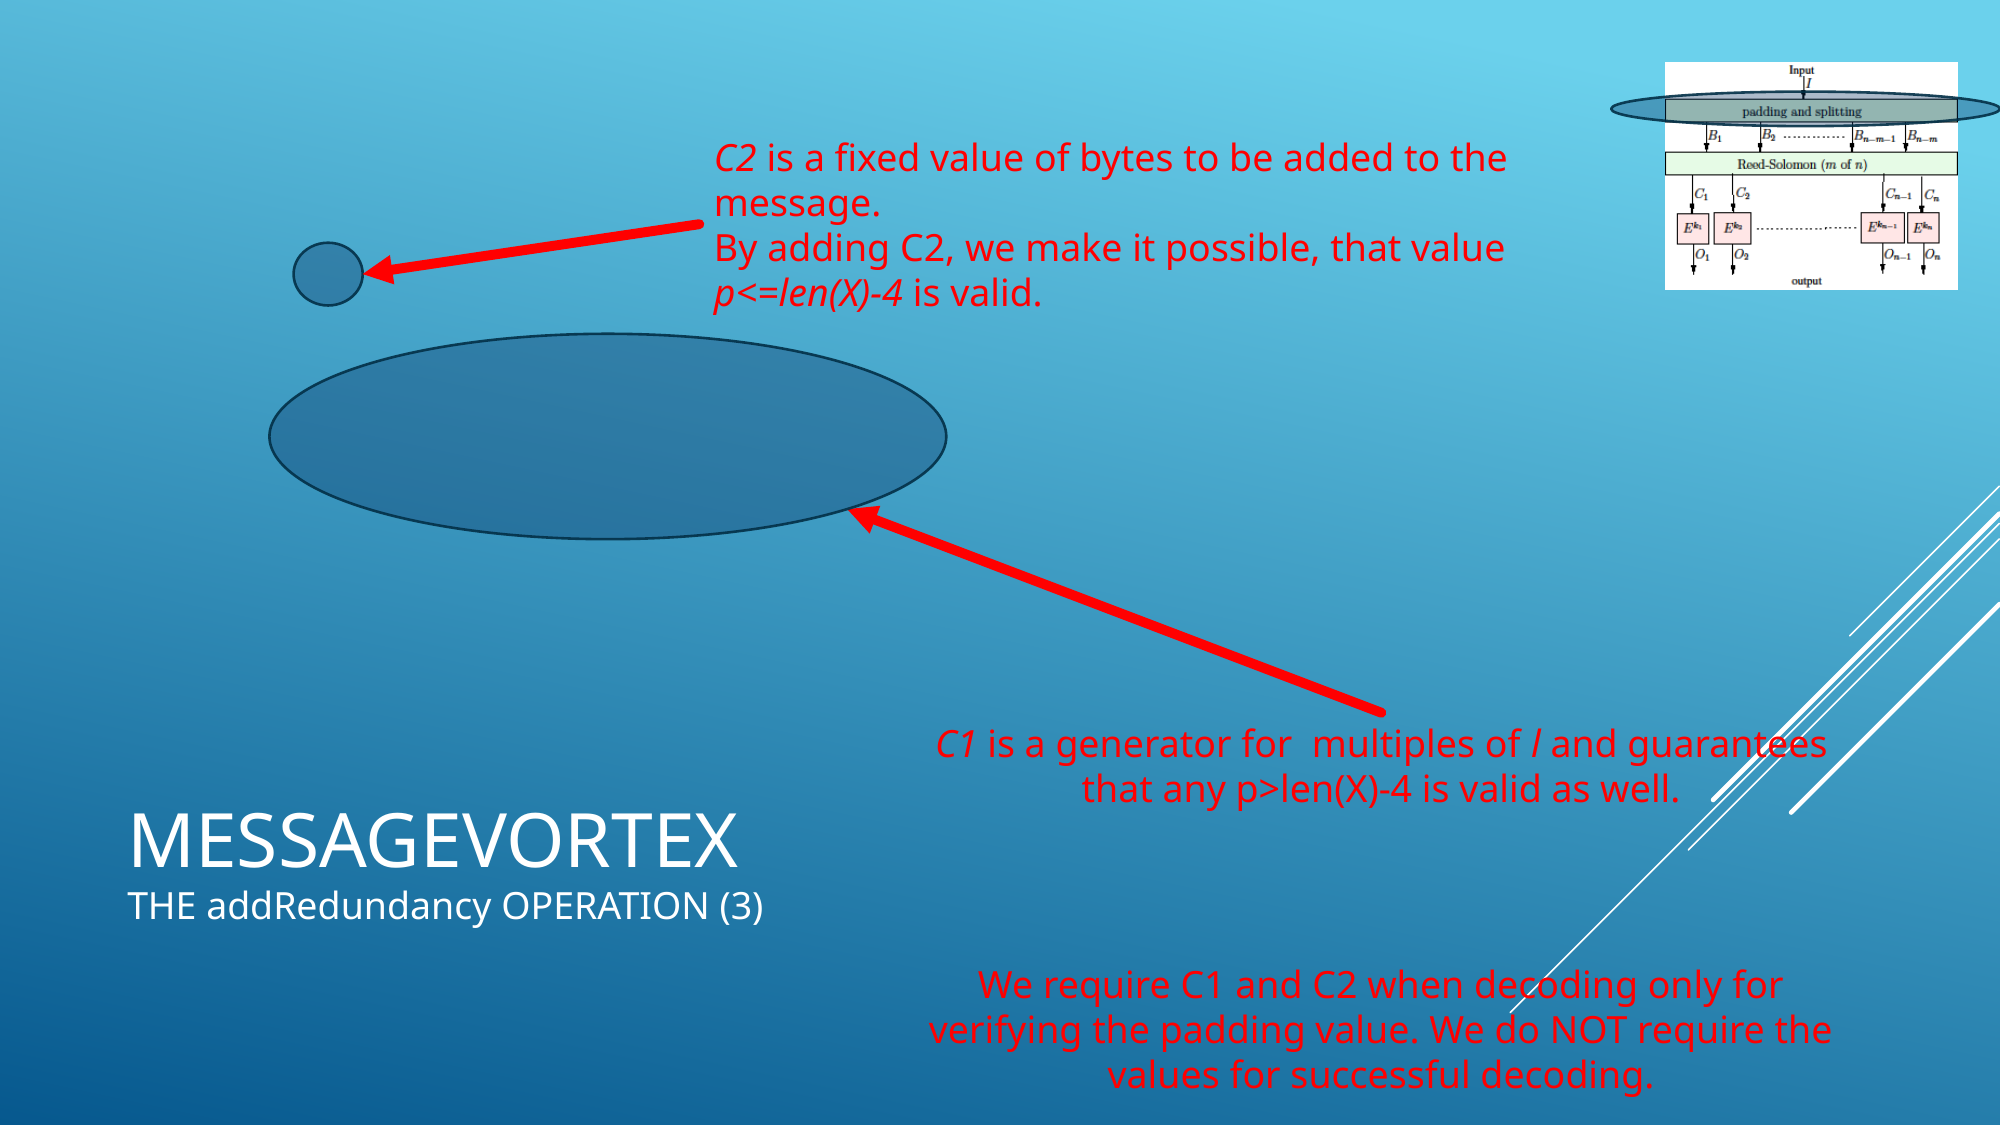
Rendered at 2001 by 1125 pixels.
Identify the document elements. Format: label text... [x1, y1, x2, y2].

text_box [1664, 62, 1958, 290]
text_box C2 is a fixed value of bytes to be added to the message. By adding C2, we make it possible, that value p<=len(X)-4 is valid. [699, 126, 1596, 322]
text_box C1 is a generator for multiples of l and guarantees that any p>len(X)-4 is valid as well. [889, 712, 1874, 818]
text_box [362, 224, 700, 275]
title MessageVortex The addRedundancy operation (3) [112, 736, 1513, 984]
text_box [1610, 95, 1664, 122]
text_box [1958, 96, 2000, 121]
text_box [268, 332, 948, 541]
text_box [846, 508, 1382, 713]
text_box [292, 241, 364, 307]
text_box We require C1 and C2 when decoding only for verifying the padding value. We do NOT require the values for successful decoding. [889, 953, 1874, 1104]
